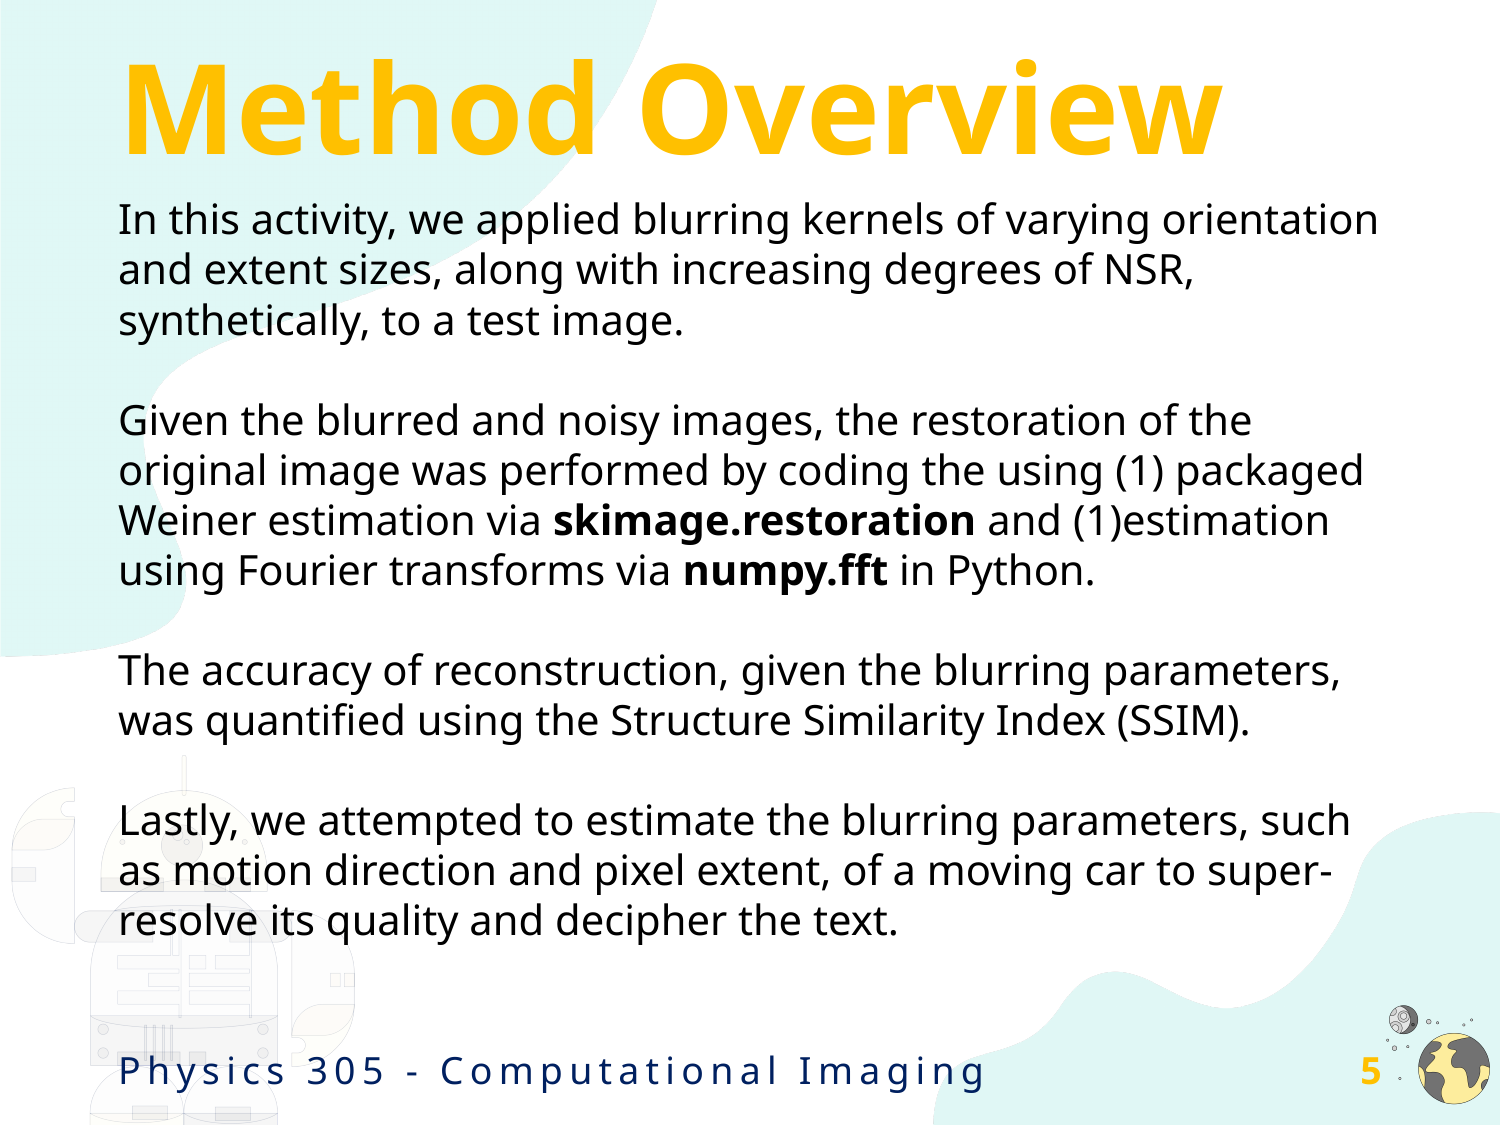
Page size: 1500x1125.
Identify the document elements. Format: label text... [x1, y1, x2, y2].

slide_number 5 [1244, 1042, 1397, 1103]
picture [852, 478, 1500, 1125]
footer Physics 305 - Computational Imaging [103, 1042, 1222, 1103]
picture [0, 0, 750, 1125]
list In this activity, we applied blurring kernels of varying orientation and extent sizes, along with increasing degrees of NSR, synthetically, to a test image. Given the blurred and noisy images, the restoration of the original image was performed by coding the using (1) packaged Weiner estimation via skimage.restoration and (1)estimation using Fourier transforms via numpy.fft in Python. The accuracy of reconstruction, given the blurring parameters, was quantified using the Structure Similarity Index (SSIM). Lastly, we attempted to estimate the blurring parameters, such as motion direction and pixel extent, of a moving car to super-resolve its quality and decipher the text. [103, 185, 1397, 1014]
title Method Overview [103, 59, 1397, 169]
